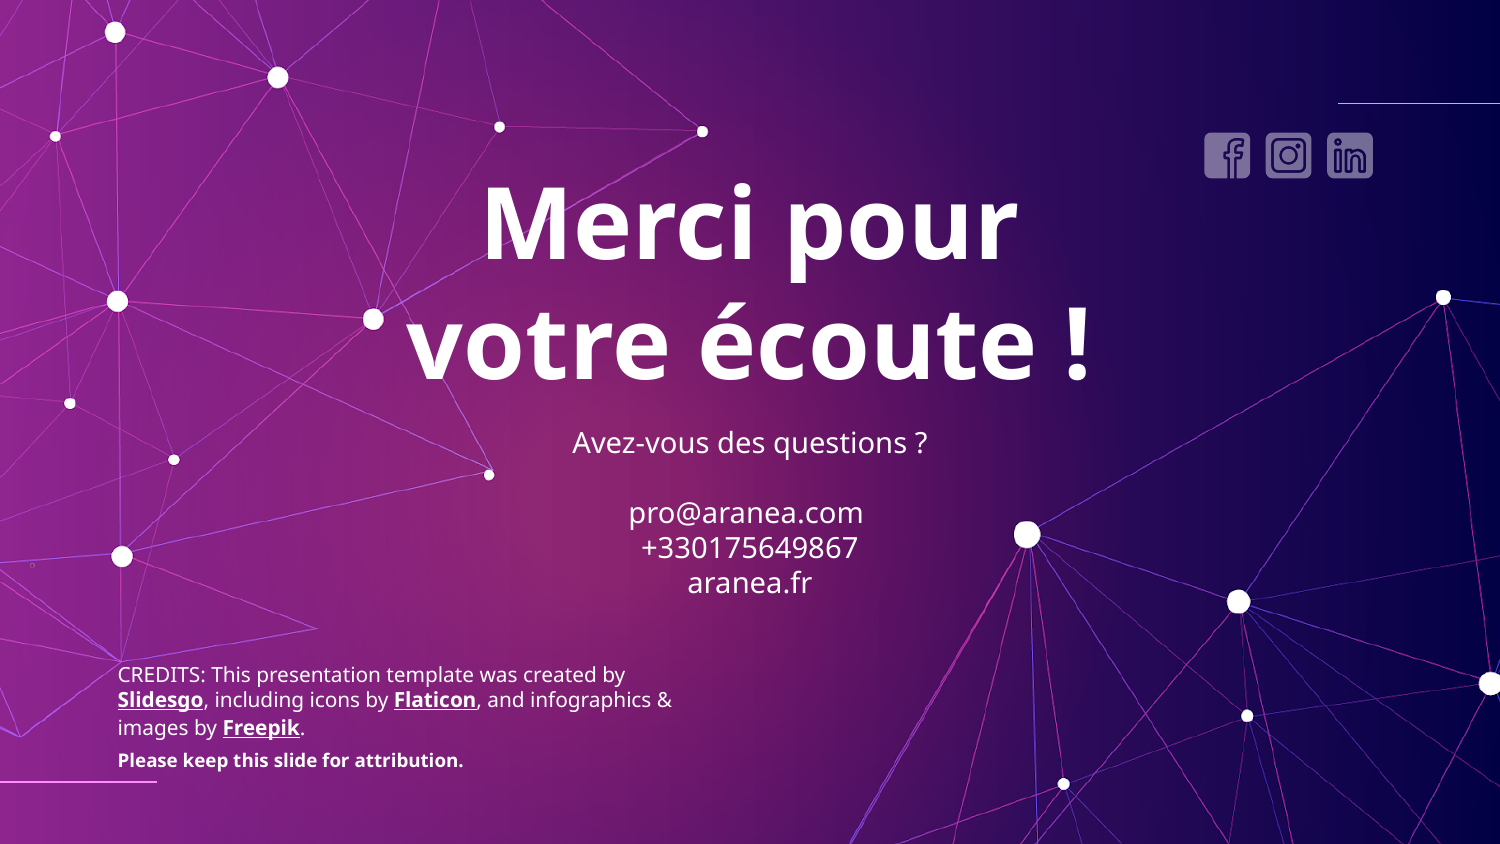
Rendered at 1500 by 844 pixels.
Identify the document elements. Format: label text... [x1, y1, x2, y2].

subtitle Avez-vous des questions ? pro@aranea.com +330175649867 aranea.fr [353, 409, 1147, 574]
picture [0, 0, 1500, 844]
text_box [1204, 132, 1251, 179]
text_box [1326, 132, 1374, 179]
title Merci pour votre écoute ! [323, 190, 1177, 415]
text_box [1265, 132, 1312, 179]
